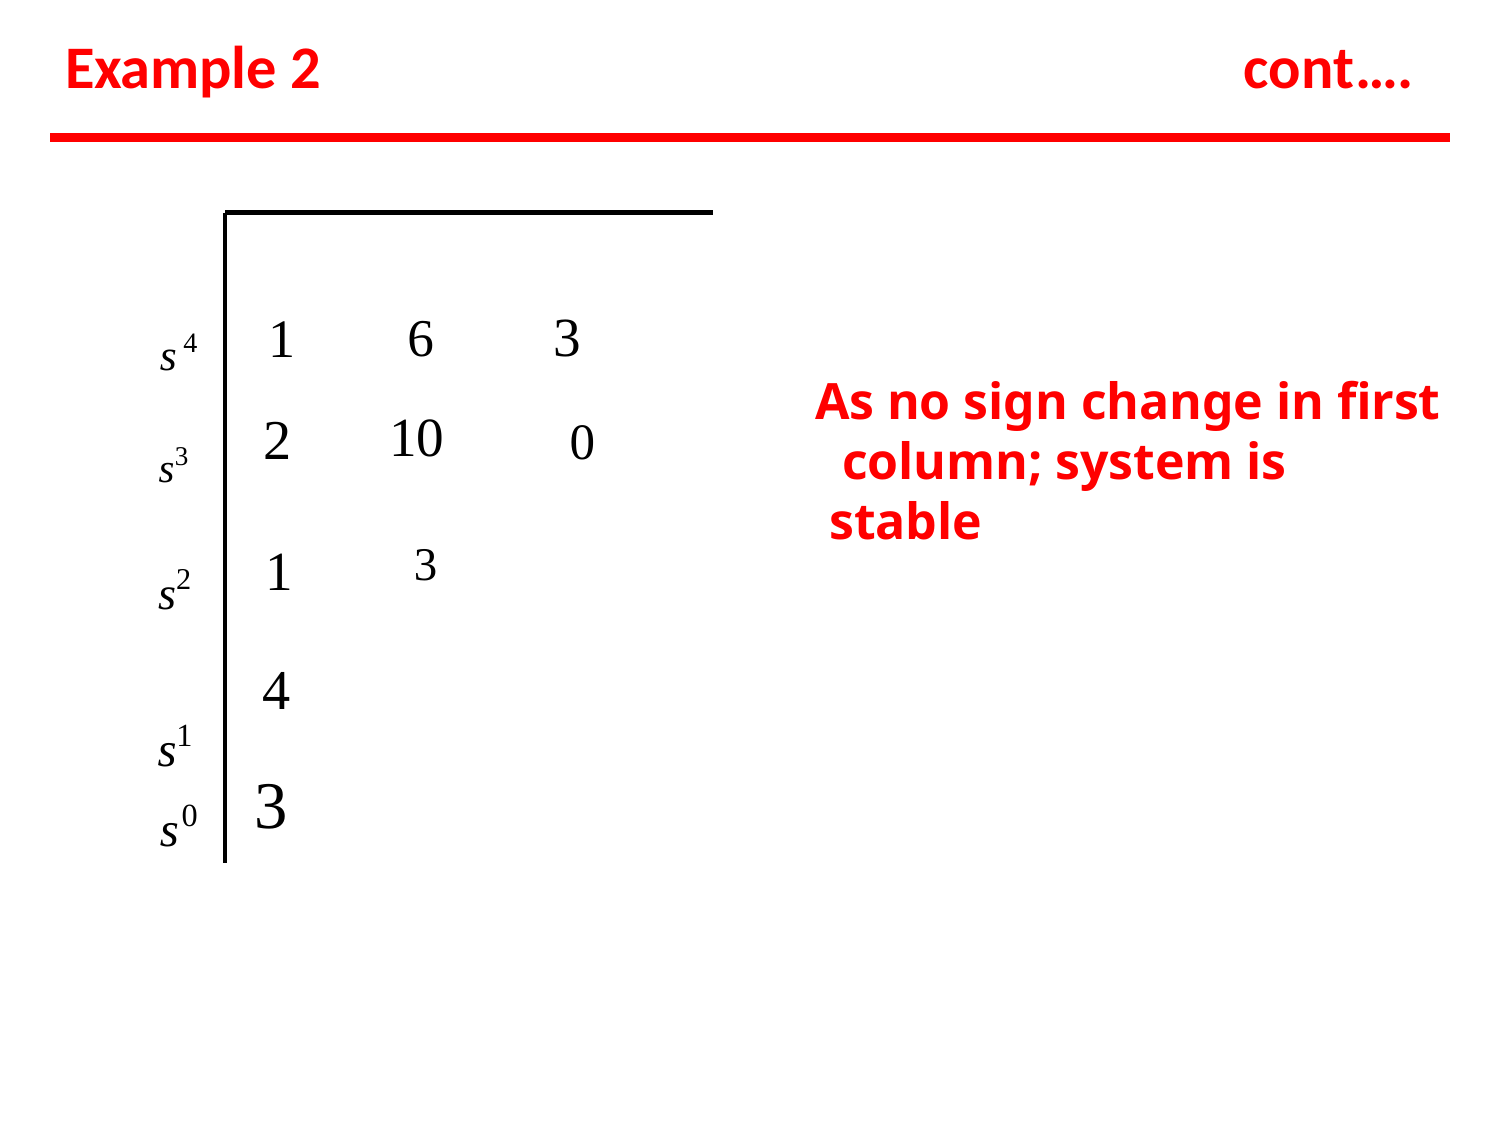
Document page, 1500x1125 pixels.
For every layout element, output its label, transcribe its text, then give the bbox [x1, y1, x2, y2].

title Example 2 [62, 26, 400, 217]
text_box cont…. [1241, 26, 1416, 101]
text_box 6 10 [387, 268, 446, 468]
text_box 3 0 [551, 299, 600, 470]
text_box 4 3 [252, 616, 291, 842]
text_box As no sign change in first column; system is stable [813, 367, 1451, 550]
text_box 1 [263, 532, 299, 602]
text_box s4 [153, 275, 209, 380]
text_box s3 [152, 393, 198, 491]
text_box 1 2 [261, 267, 298, 471]
text_box s2 s1 [151, 507, 197, 777]
text_box s0 [153, 739, 209, 857]
text_box 3 [411, 531, 438, 590]
